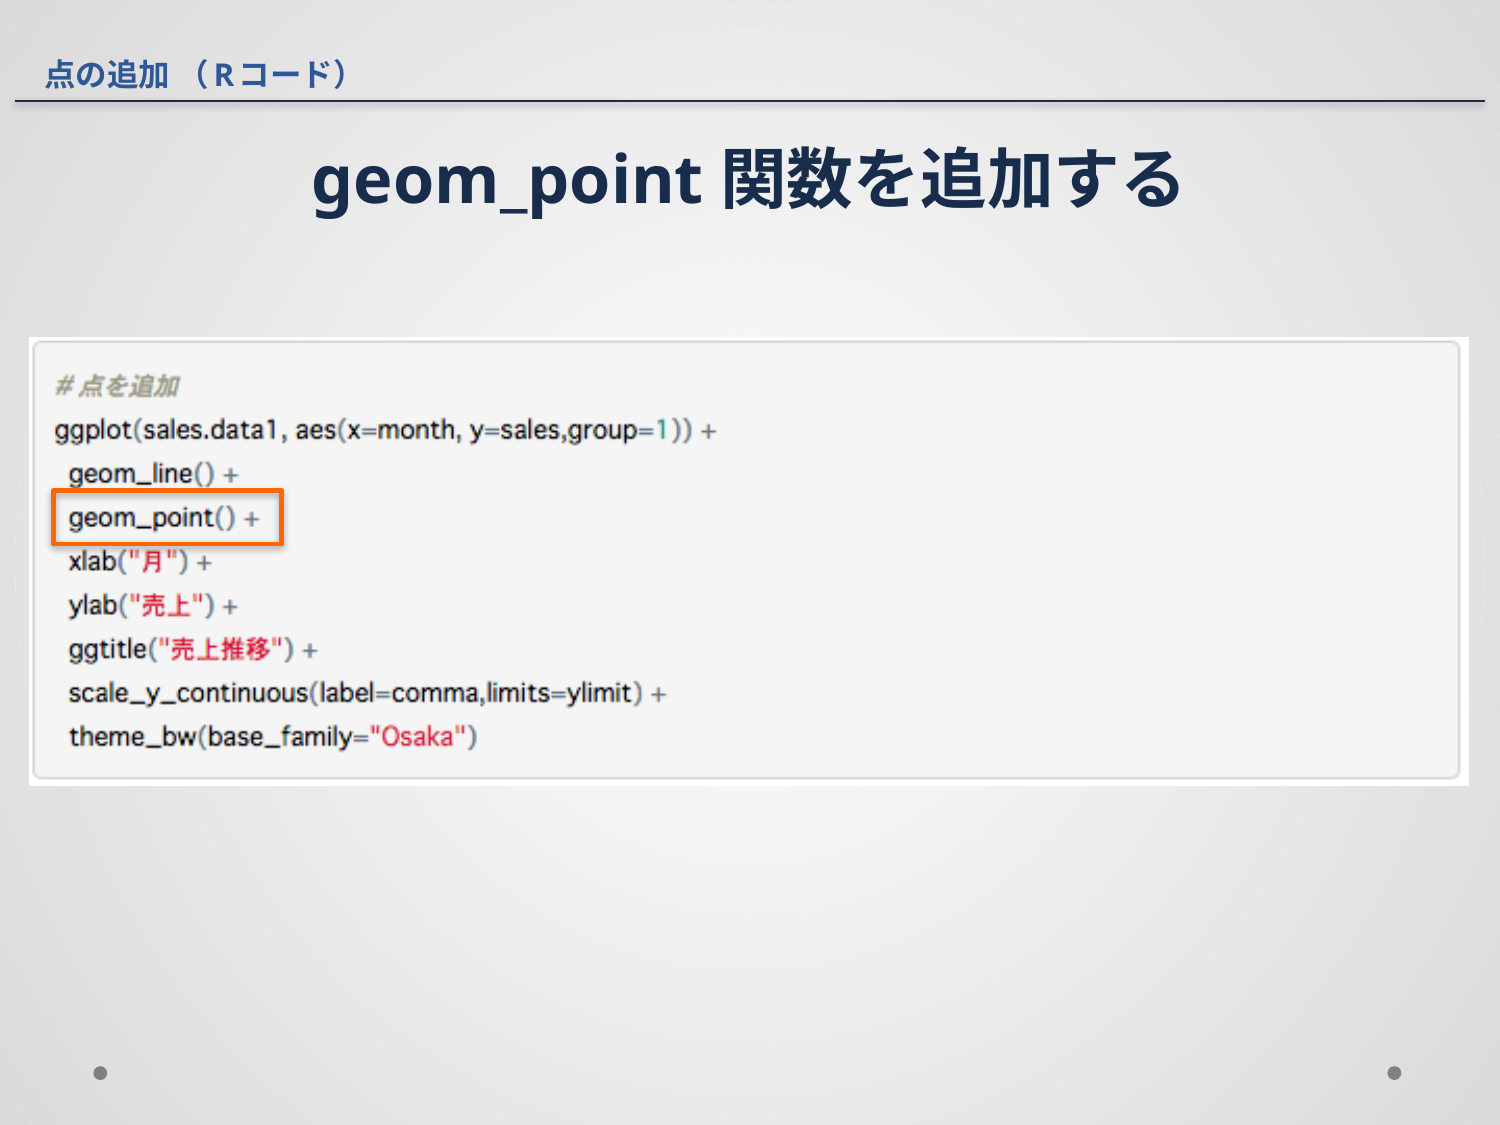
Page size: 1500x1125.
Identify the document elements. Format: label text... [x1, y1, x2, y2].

text_box geom_point関数を追加する [28, 129, 1471, 225]
picture [28, 337, 1469, 786]
title 点の追加 （Rコード） [29, 9, 1471, 97]
